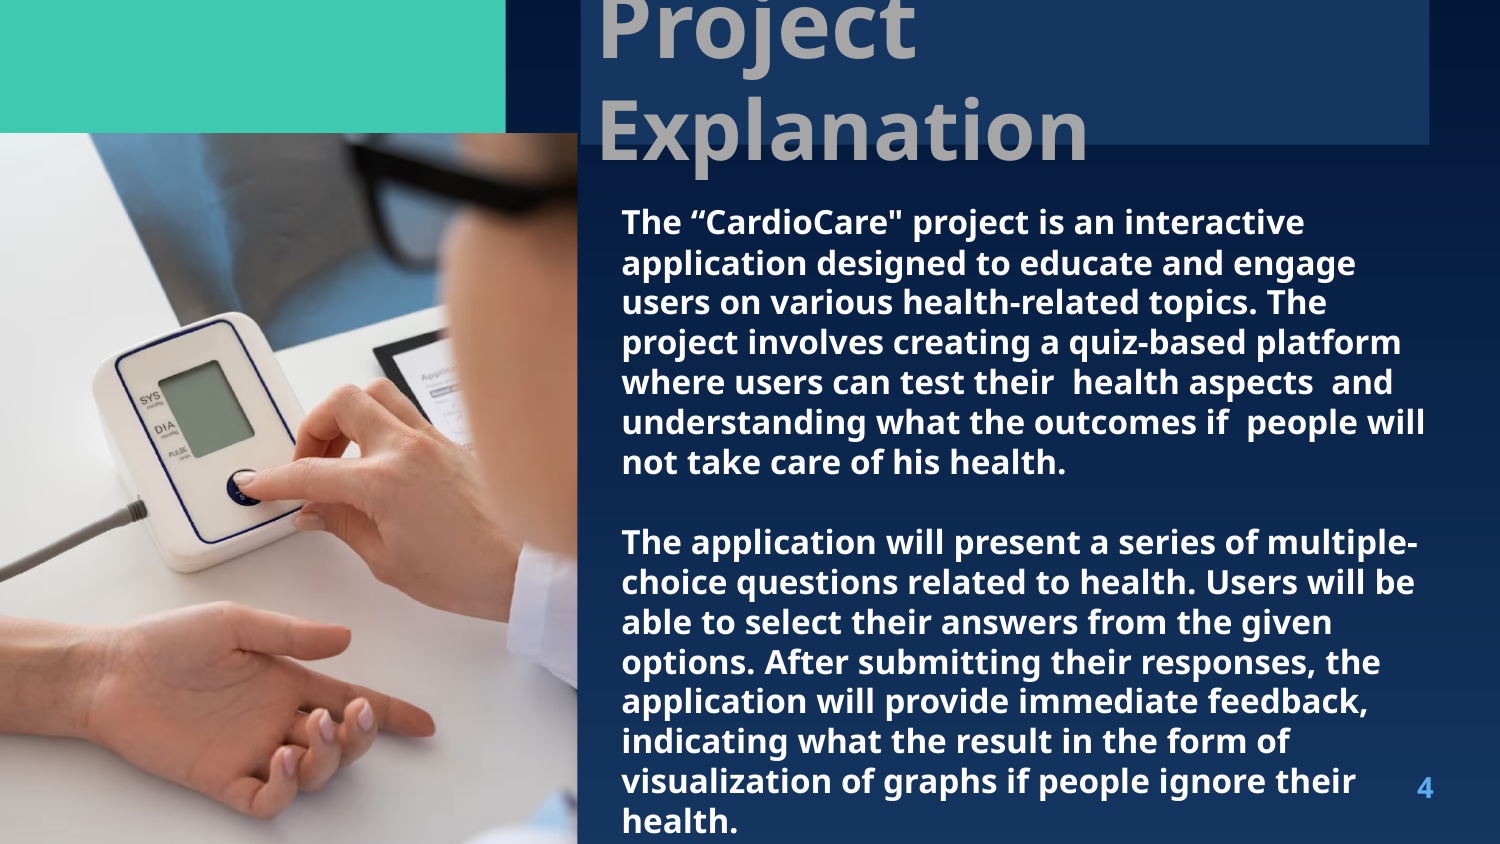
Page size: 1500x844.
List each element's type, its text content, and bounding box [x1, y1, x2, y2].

title The “CardioCare" project is an interactive application designed to educate and engage users on various health-related topics. The project involves creating a quiz-based platform where users can test their health aspects and understanding what the outcomes if people will not take care of his health. The application will present a series of multiple-choice questions related to health. Users will be able to select their answers from the given options. After submitting their responses, the application will provide immediate feedback, indicating what the result in the form of visualization of graphs if people ignore their health. [606, 186, 1451, 820]
picture [0, 133, 578, 844]
slide_number 4 [1402, 754, 1475, 819]
title Project Explanation [580, 0, 1430, 145]
